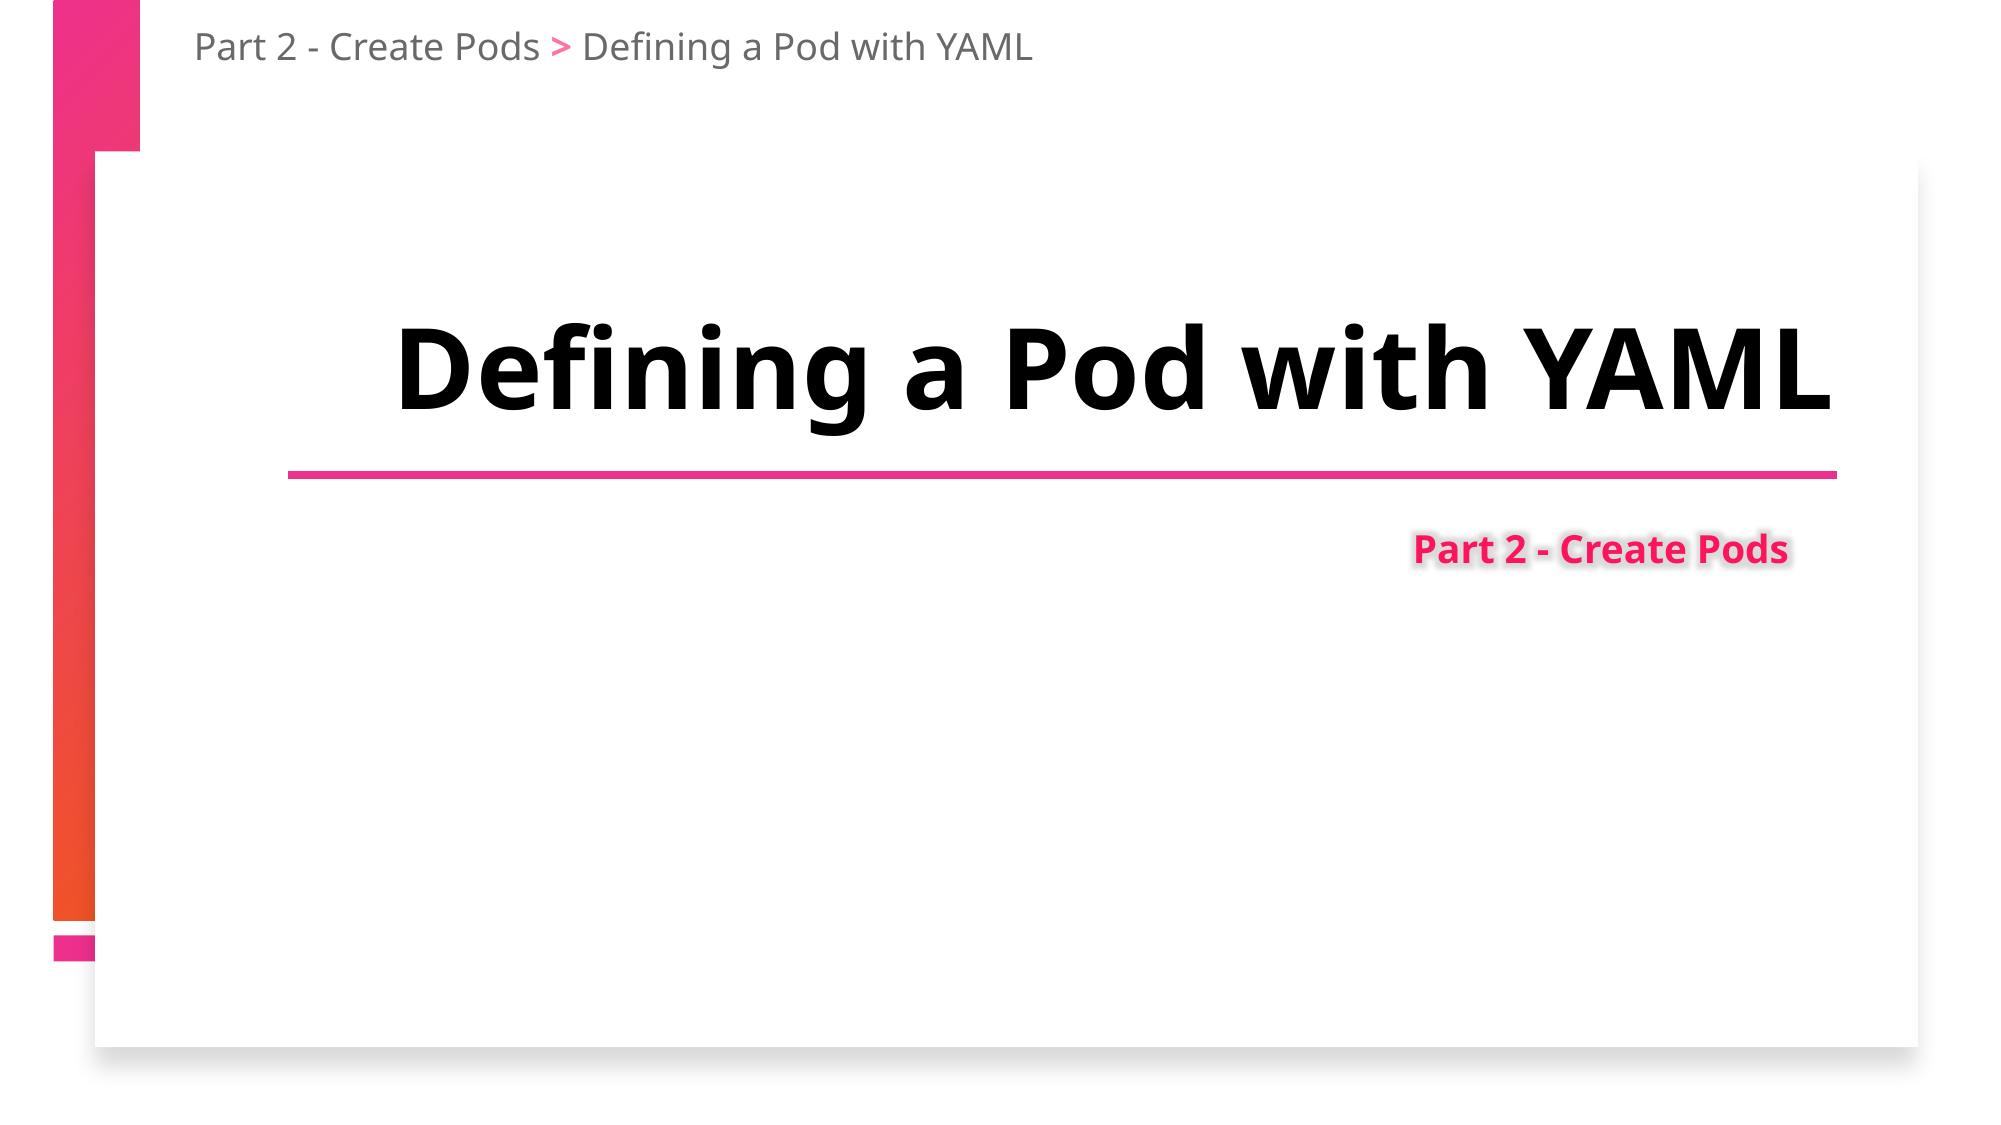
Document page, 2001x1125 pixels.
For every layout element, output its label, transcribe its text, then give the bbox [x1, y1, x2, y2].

text_box Defining a Pod with YAML [320, 282, 1850, 442]
text_box Part 2 - Create Pods [1352, 517, 1850, 579]
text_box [0, 437, 578, 524]
text_box [94, 150, 1919, 1048]
text_box Part 2 - Create Pods > Defining a Pod with YAML [178, 15, 1049, 75]
